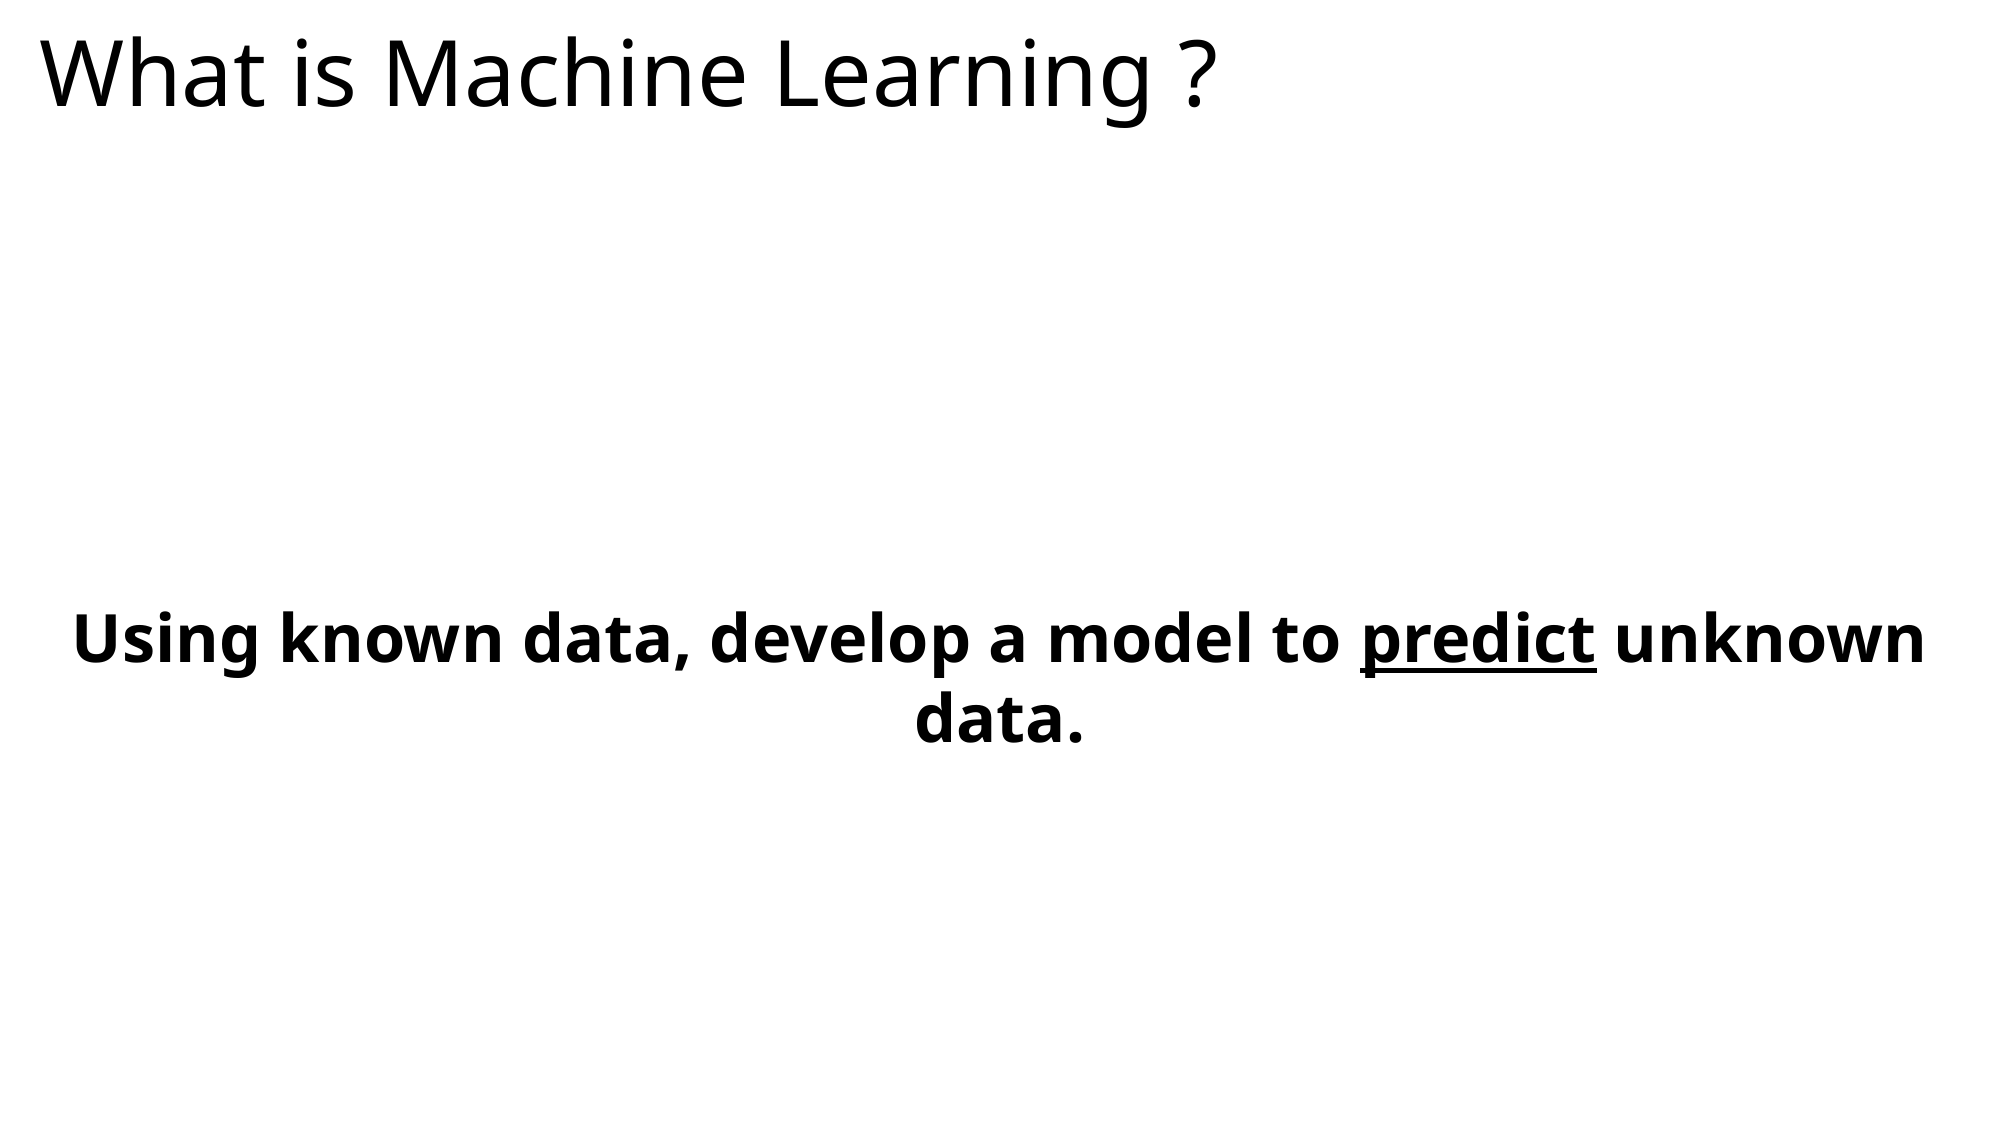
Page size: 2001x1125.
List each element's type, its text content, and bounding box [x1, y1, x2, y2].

list Using known data, develop a model to predict unknown data. [24, 168, 1975, 1048]
title What is Machine Learning ? [24, 28, 1975, 168]
